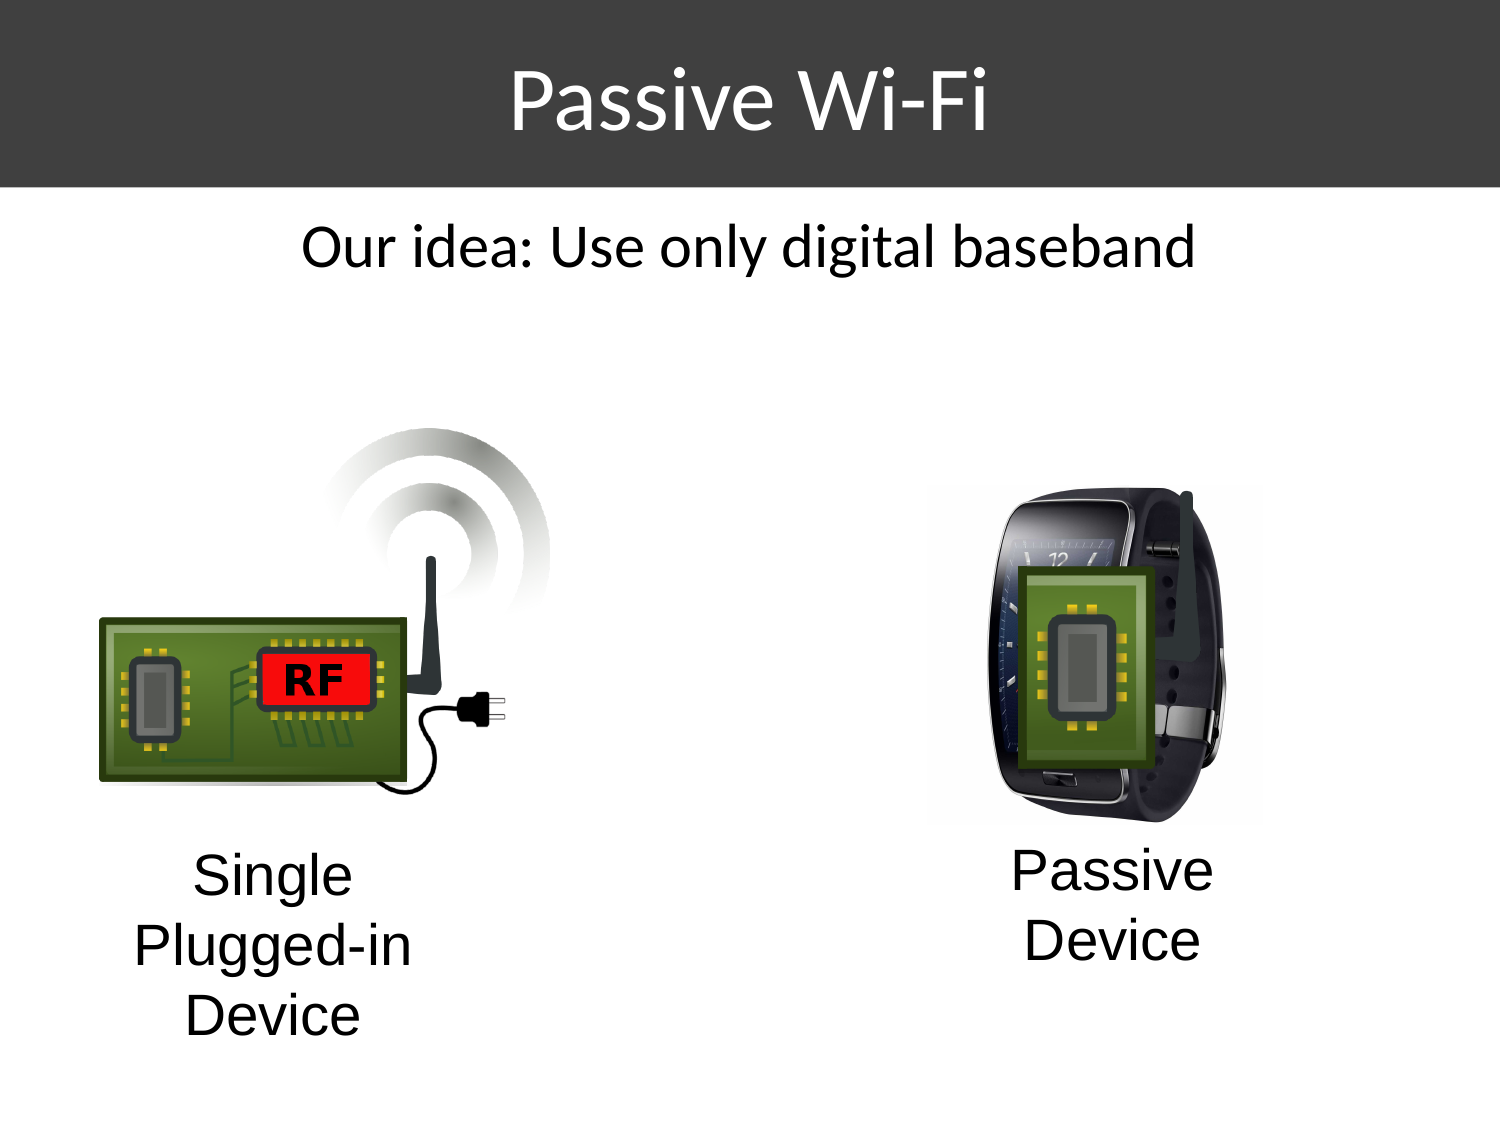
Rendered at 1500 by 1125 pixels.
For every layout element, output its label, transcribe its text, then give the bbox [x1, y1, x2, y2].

title Our idea: Use only digital baseband [187, 172, 1313, 314]
picture [99, 427, 551, 801]
text_box Passive Wi-Fi [0, 0, 1500, 188]
text_box Passive Device [951, 824, 1275, 979]
text_box Single Plugged-in Device [74, 830, 472, 1055]
picture [927, 485, 1263, 825]
